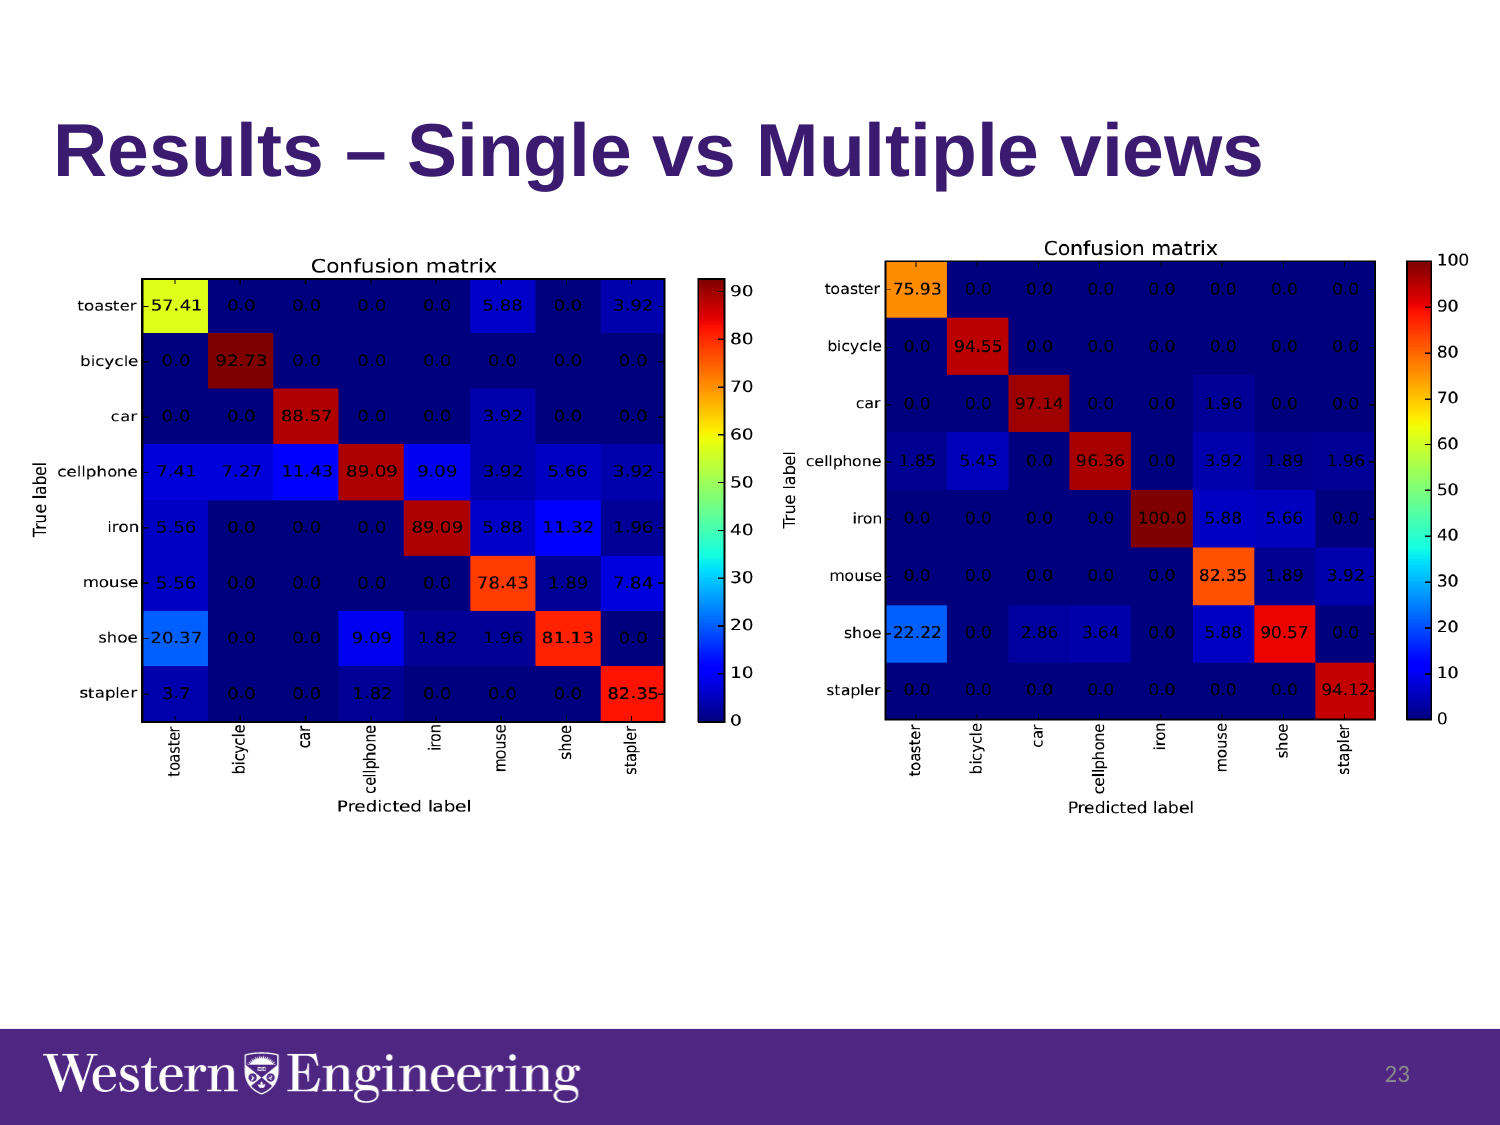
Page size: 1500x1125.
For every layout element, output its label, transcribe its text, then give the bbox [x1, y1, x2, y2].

picture [0, 0, 1500, 1125]
text_box Results – Single vs Multiple views [38, 94, 1353, 199]
slide_number 23 [1074, 1042, 1425, 1103]
